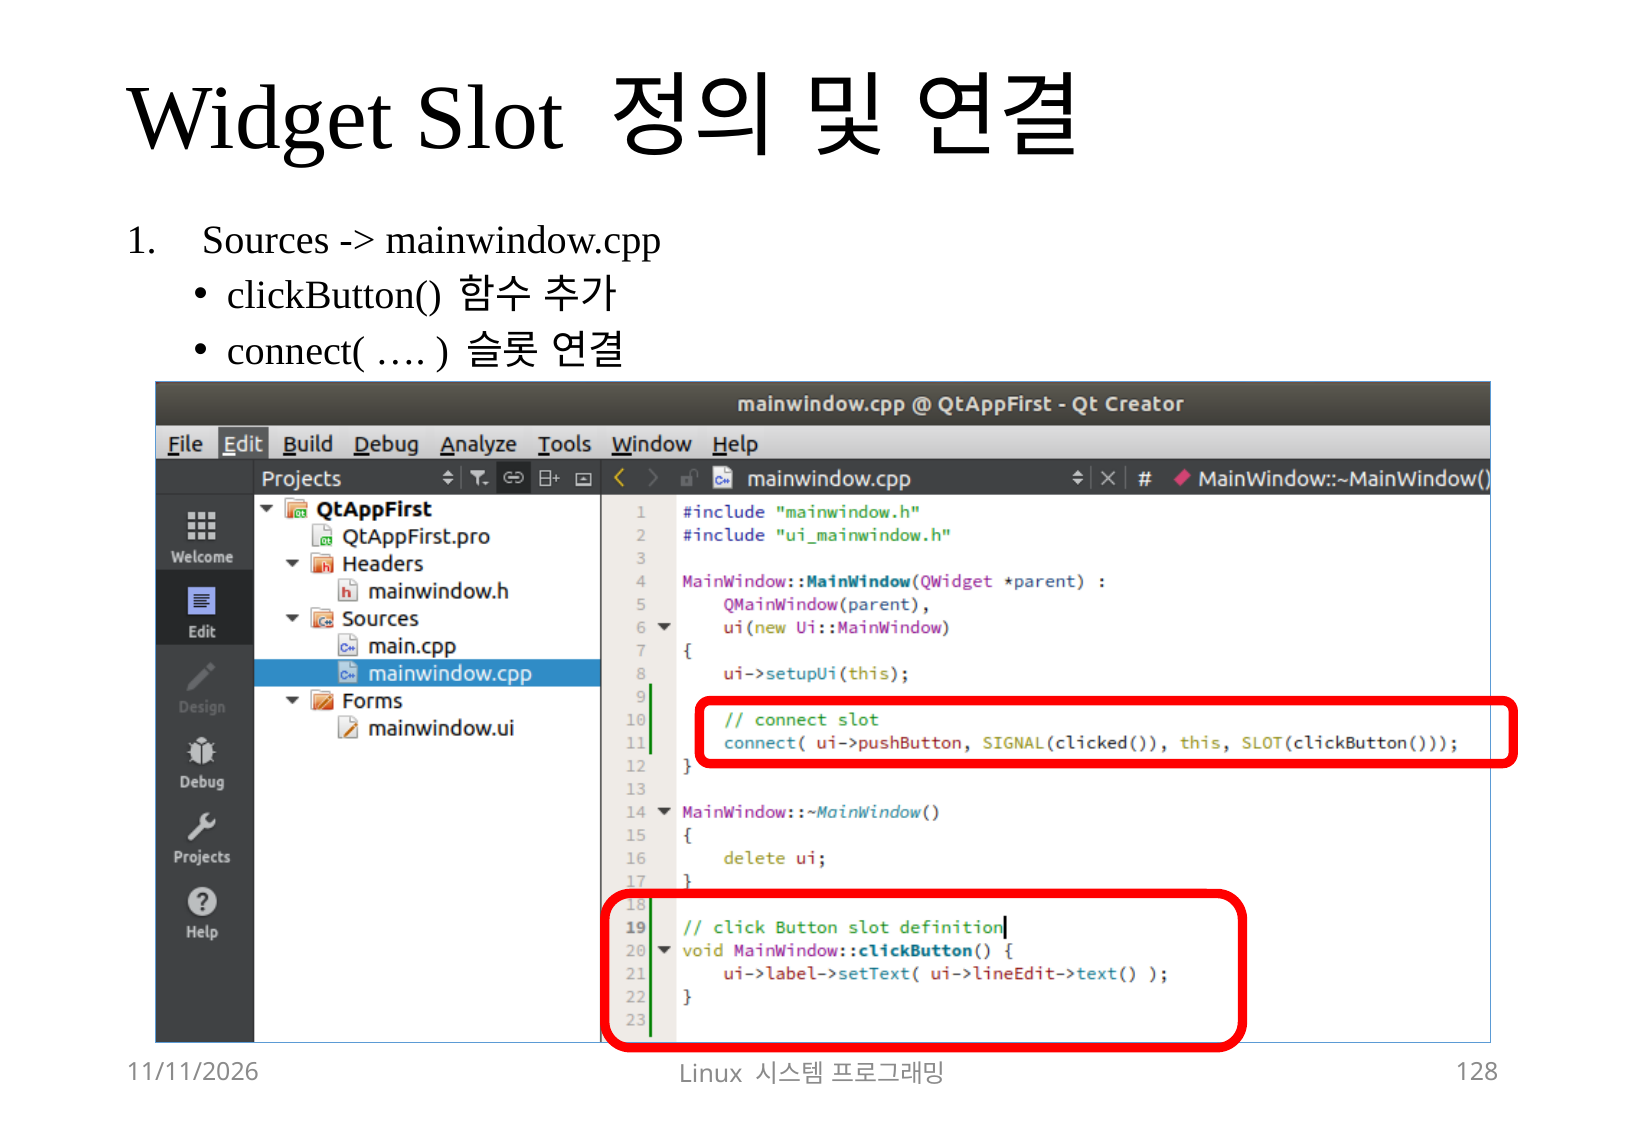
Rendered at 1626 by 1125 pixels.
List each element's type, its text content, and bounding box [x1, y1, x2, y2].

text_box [155, 381, 1514, 1048]
list Sources -> mainwindow.cpp clickButton() 함수 추가 connect( …. ) 슬롯 연결 [111, 205, 1514, 382]
title Widget Slot 정의 및 연결 [111, 59, 1514, 179]
slide_number 128 [1433, 1048, 1514, 1103]
footer Linux 시스템 프로그래밍 [538, 1048, 1087, 1103]
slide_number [111, 1042, 303, 1103]
